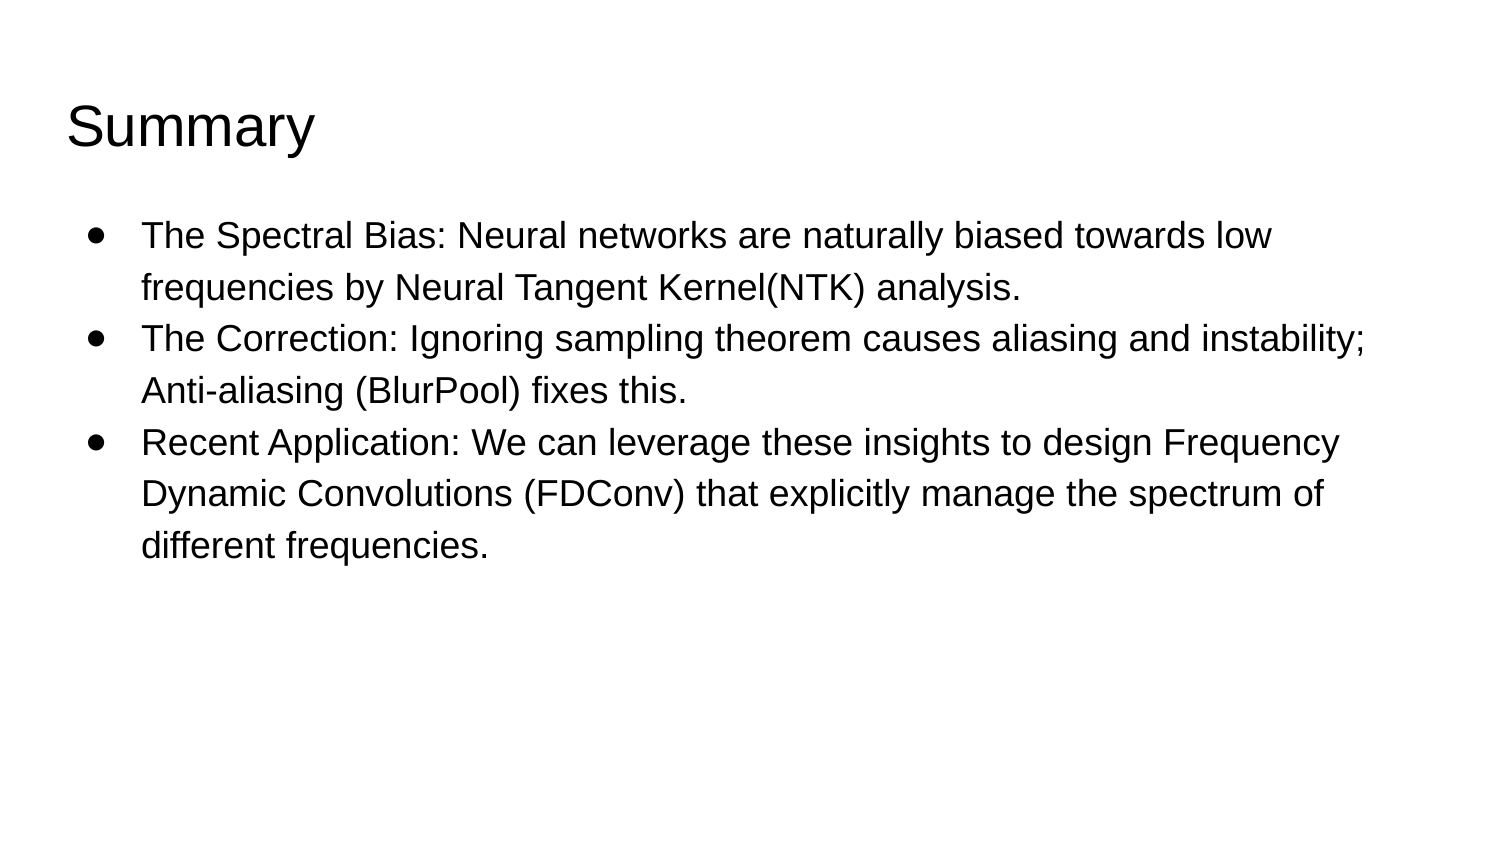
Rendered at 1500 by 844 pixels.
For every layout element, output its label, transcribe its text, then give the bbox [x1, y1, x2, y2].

title Summary [51, 72, 1449, 167]
list The Spectral Bias: Neural networks are naturally biased towards low frequencies by Neural Tangent Kernel(NTK) analysis. The Correction: Ignoring sampling theorem causes aliasing and instability; Anti-aliasing (BlurPool) fixes this. Recent Application: We can leverage these insights to design Frequency Dynamic Convolutions (FDConv) that explicitly manage the spectrum of different frequencies. [51, 189, 1449, 750]
